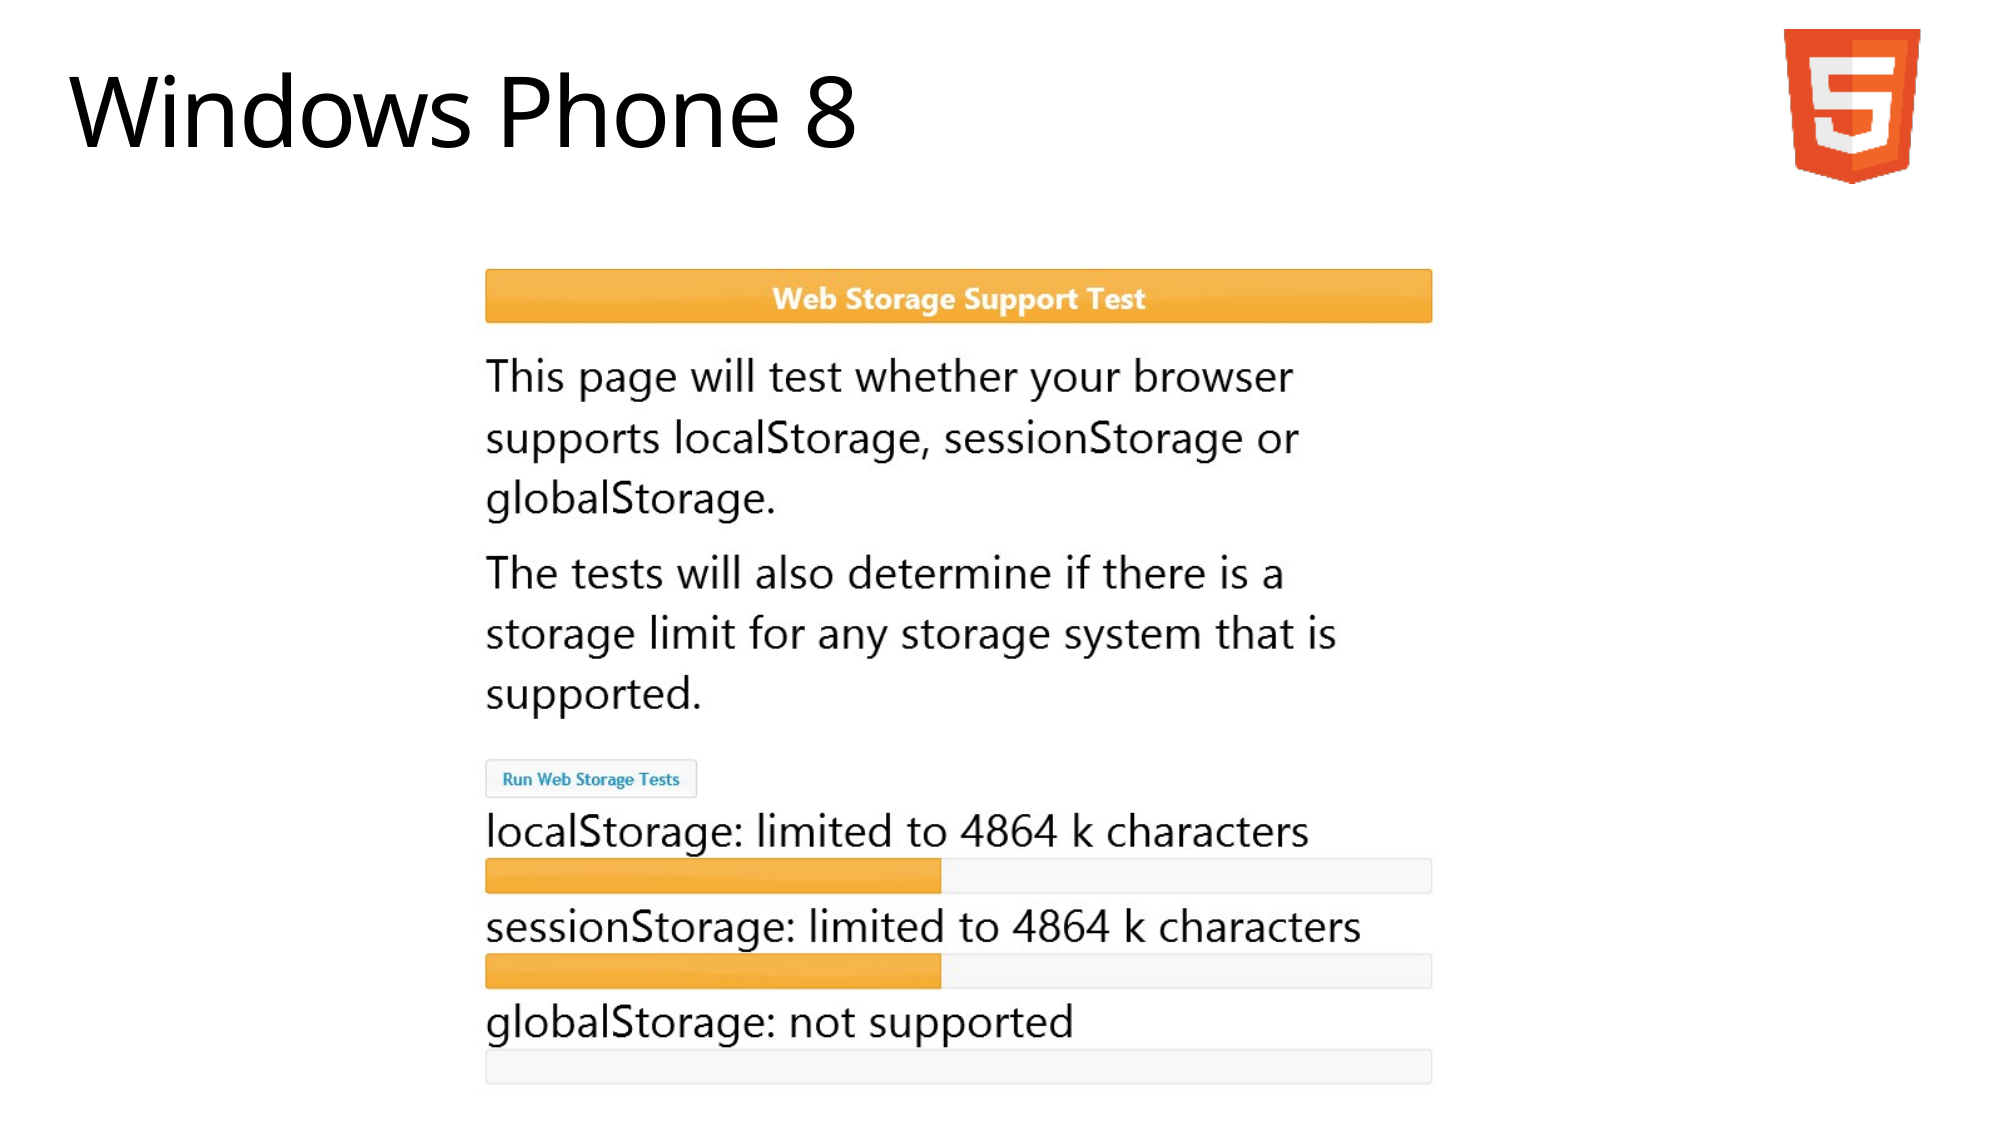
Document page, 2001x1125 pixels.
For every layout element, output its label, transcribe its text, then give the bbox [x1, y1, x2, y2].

picture [1775, 29, 1930, 184]
picture [478, 249, 1441, 1095]
title Windows Phone 8 [44, 47, 1957, 196]
